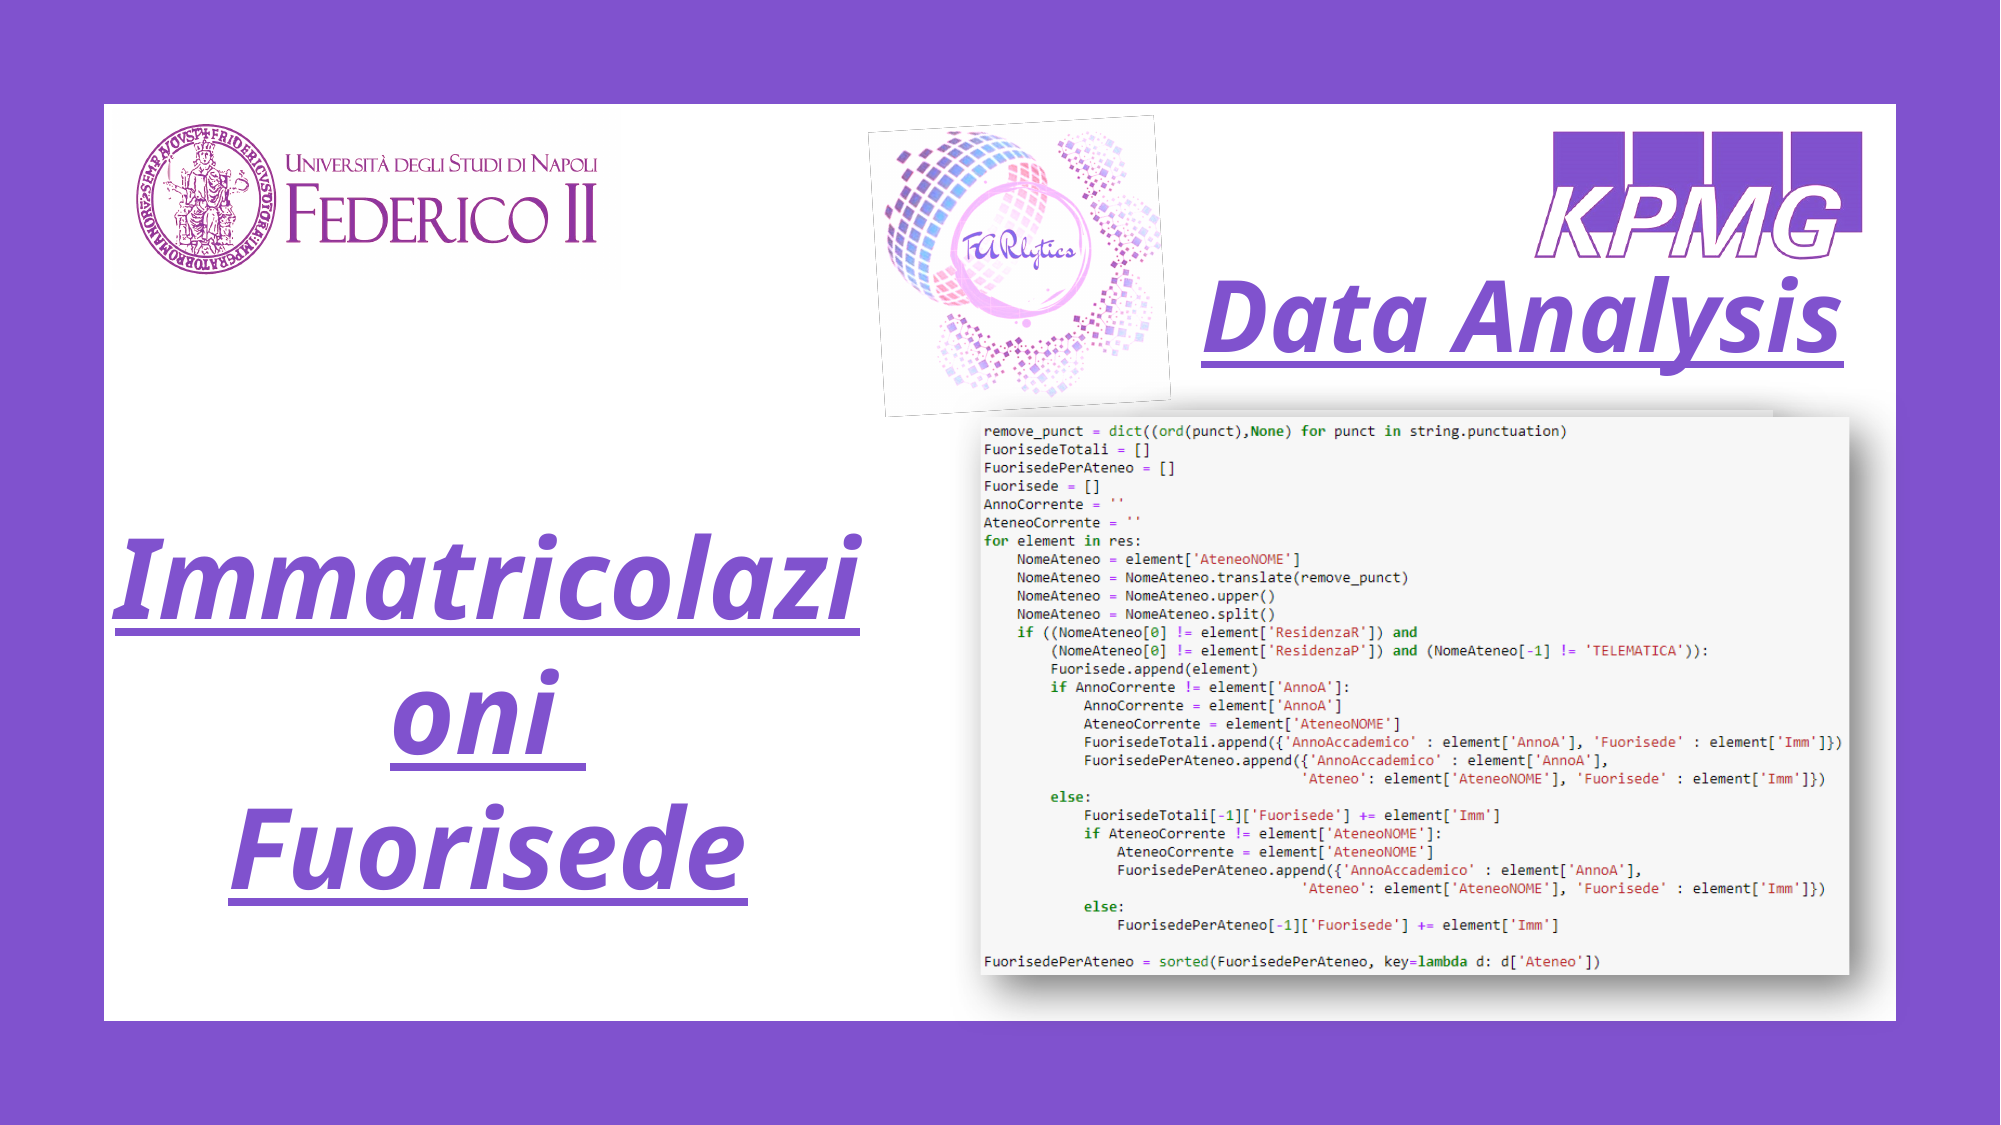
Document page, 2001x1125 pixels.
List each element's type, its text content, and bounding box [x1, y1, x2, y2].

picture [1522, 123, 1876, 267]
text_box Immatricolazioni Fuorisede [82, 499, 894, 920]
picture [112, 108, 621, 290]
picture [980, 410, 1850, 975]
text_box [0, 0, 2000, 1125]
picture [869, 115, 1171, 417]
text_box Data Analysis [1163, 245, 1903, 381]
